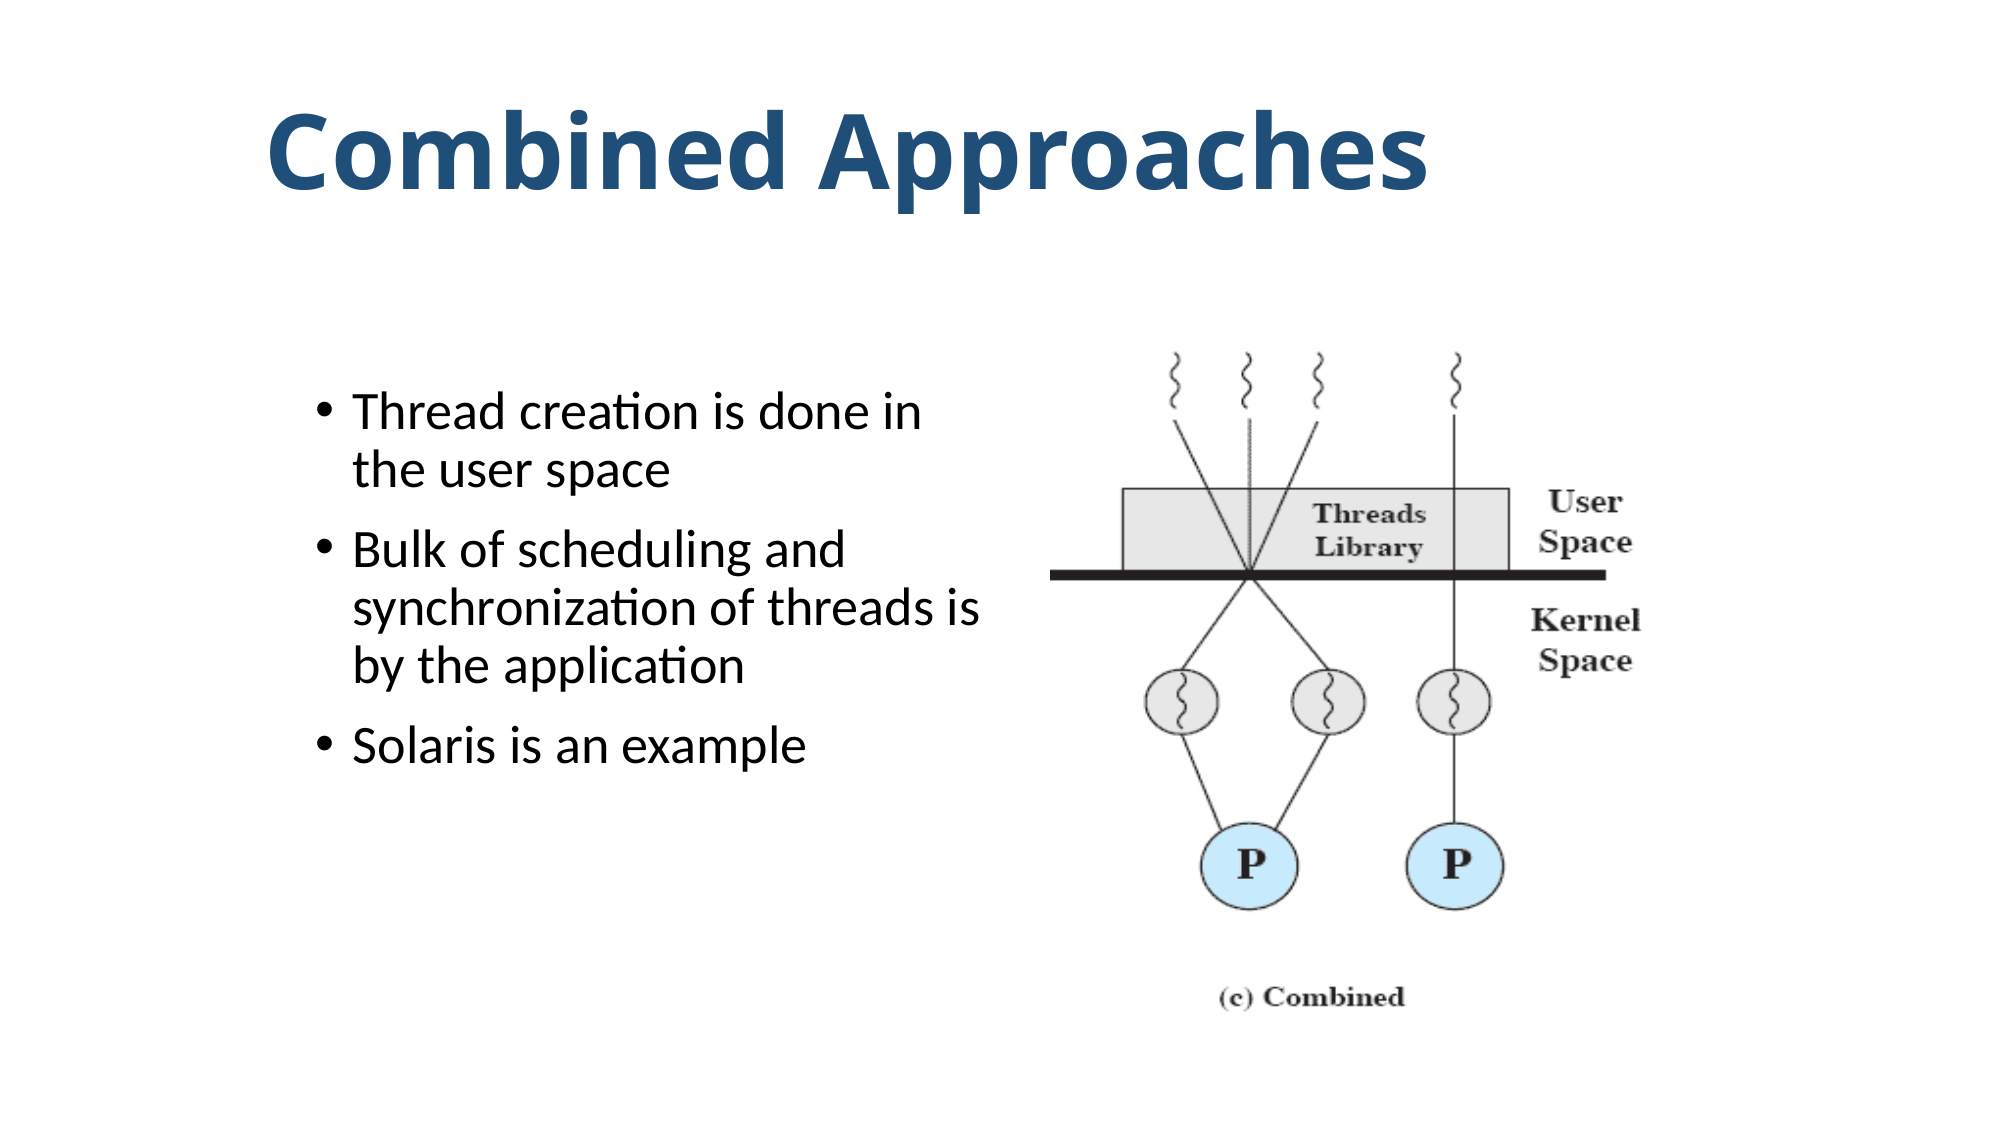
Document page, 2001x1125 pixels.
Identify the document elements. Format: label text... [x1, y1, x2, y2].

title Combined Approaches [249, 62, 1600, 250]
picture [1049, 312, 1675, 1050]
list Thread creation is done in the user space Bulk of scheduling and synchronization of threads is by the application Solaris is an example [300, 375, 1025, 1125]
